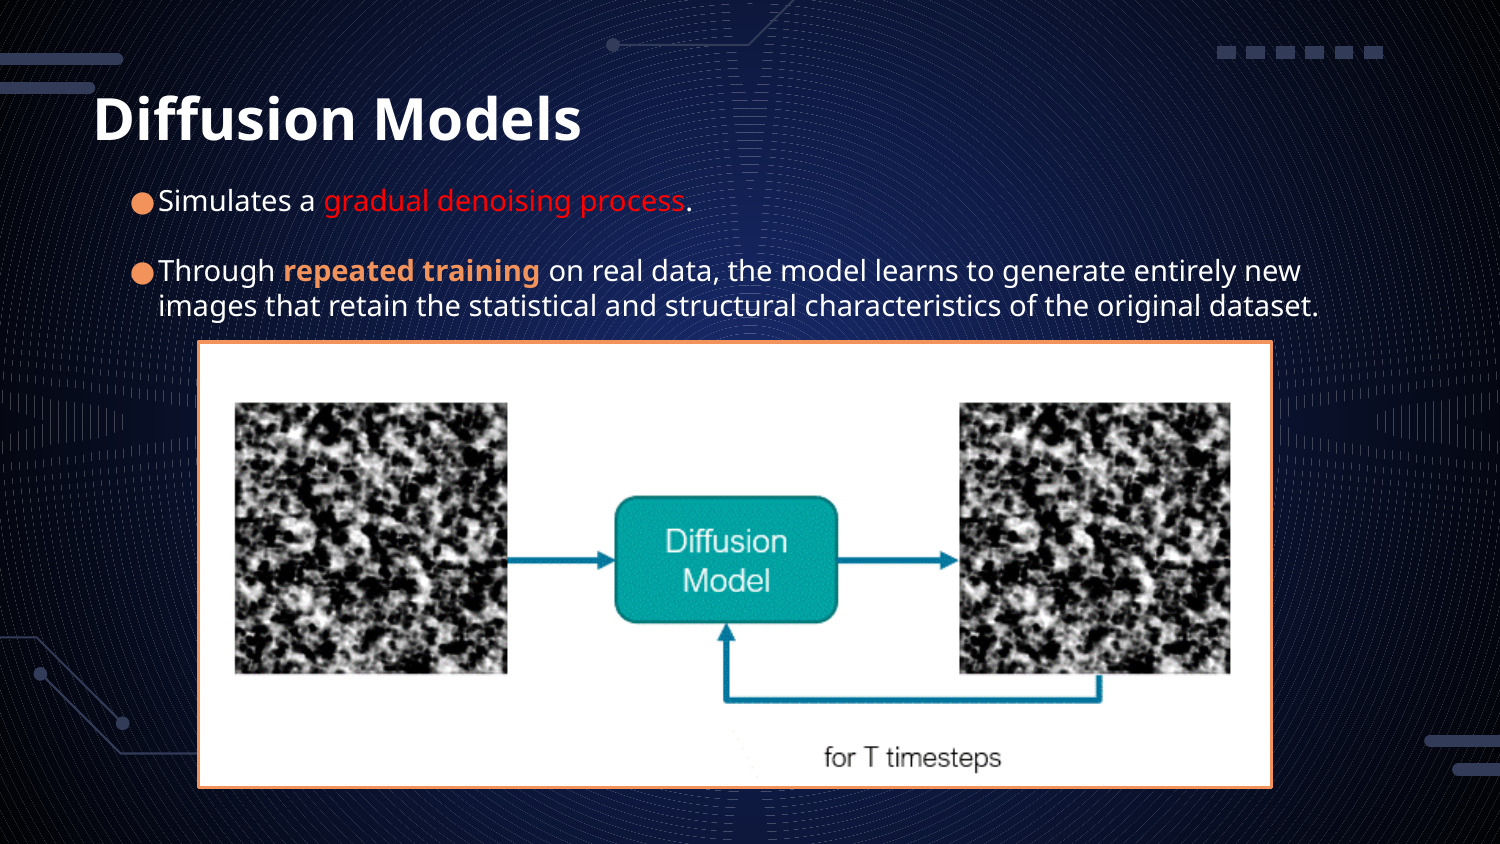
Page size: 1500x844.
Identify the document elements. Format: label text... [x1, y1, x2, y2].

subtitle Simulates a gradual denoising process. Through repeated training on real data, the model learns to generate entirely new images that retain the statistical and structural characteristics of the original dataset. [115, 167, 1355, 344]
title Diffusion Models [77, 90, 797, 168]
picture [199, 343, 1271, 786]
